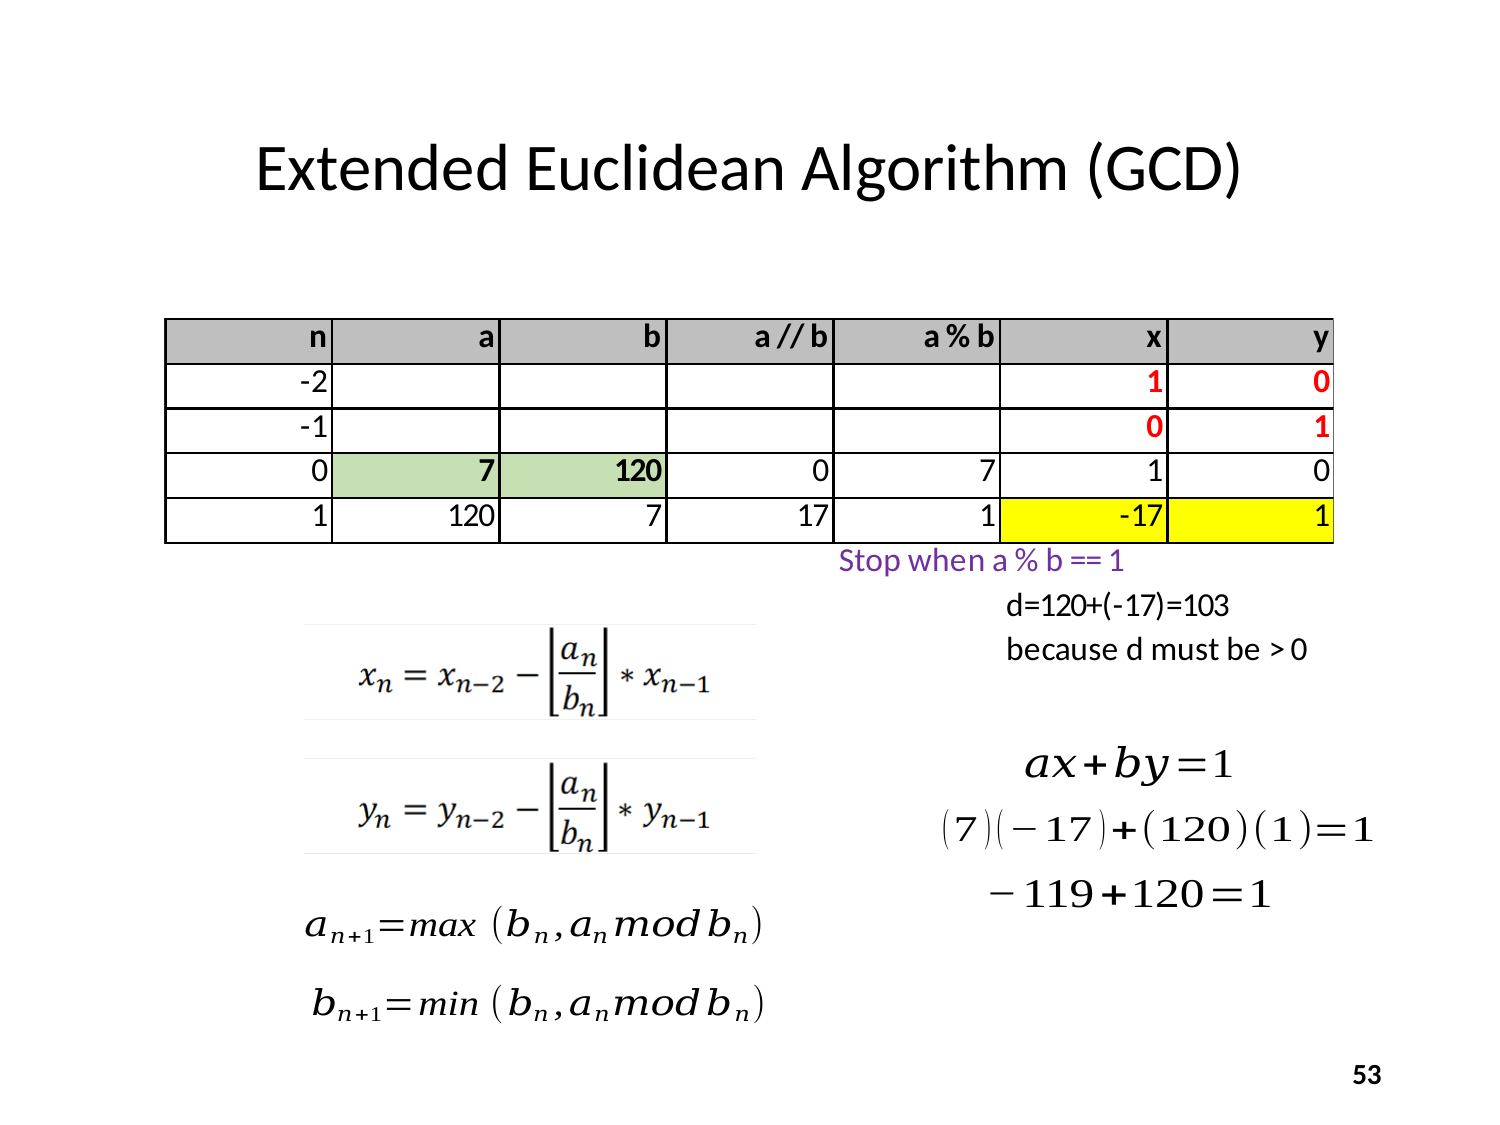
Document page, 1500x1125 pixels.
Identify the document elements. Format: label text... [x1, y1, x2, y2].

slide_number 53 [1059, 1042, 1397, 1103]
title Extended Euclidean Algorithm (GCD) [103, 59, 1397, 278]
picture [164, 317, 1336, 880]
